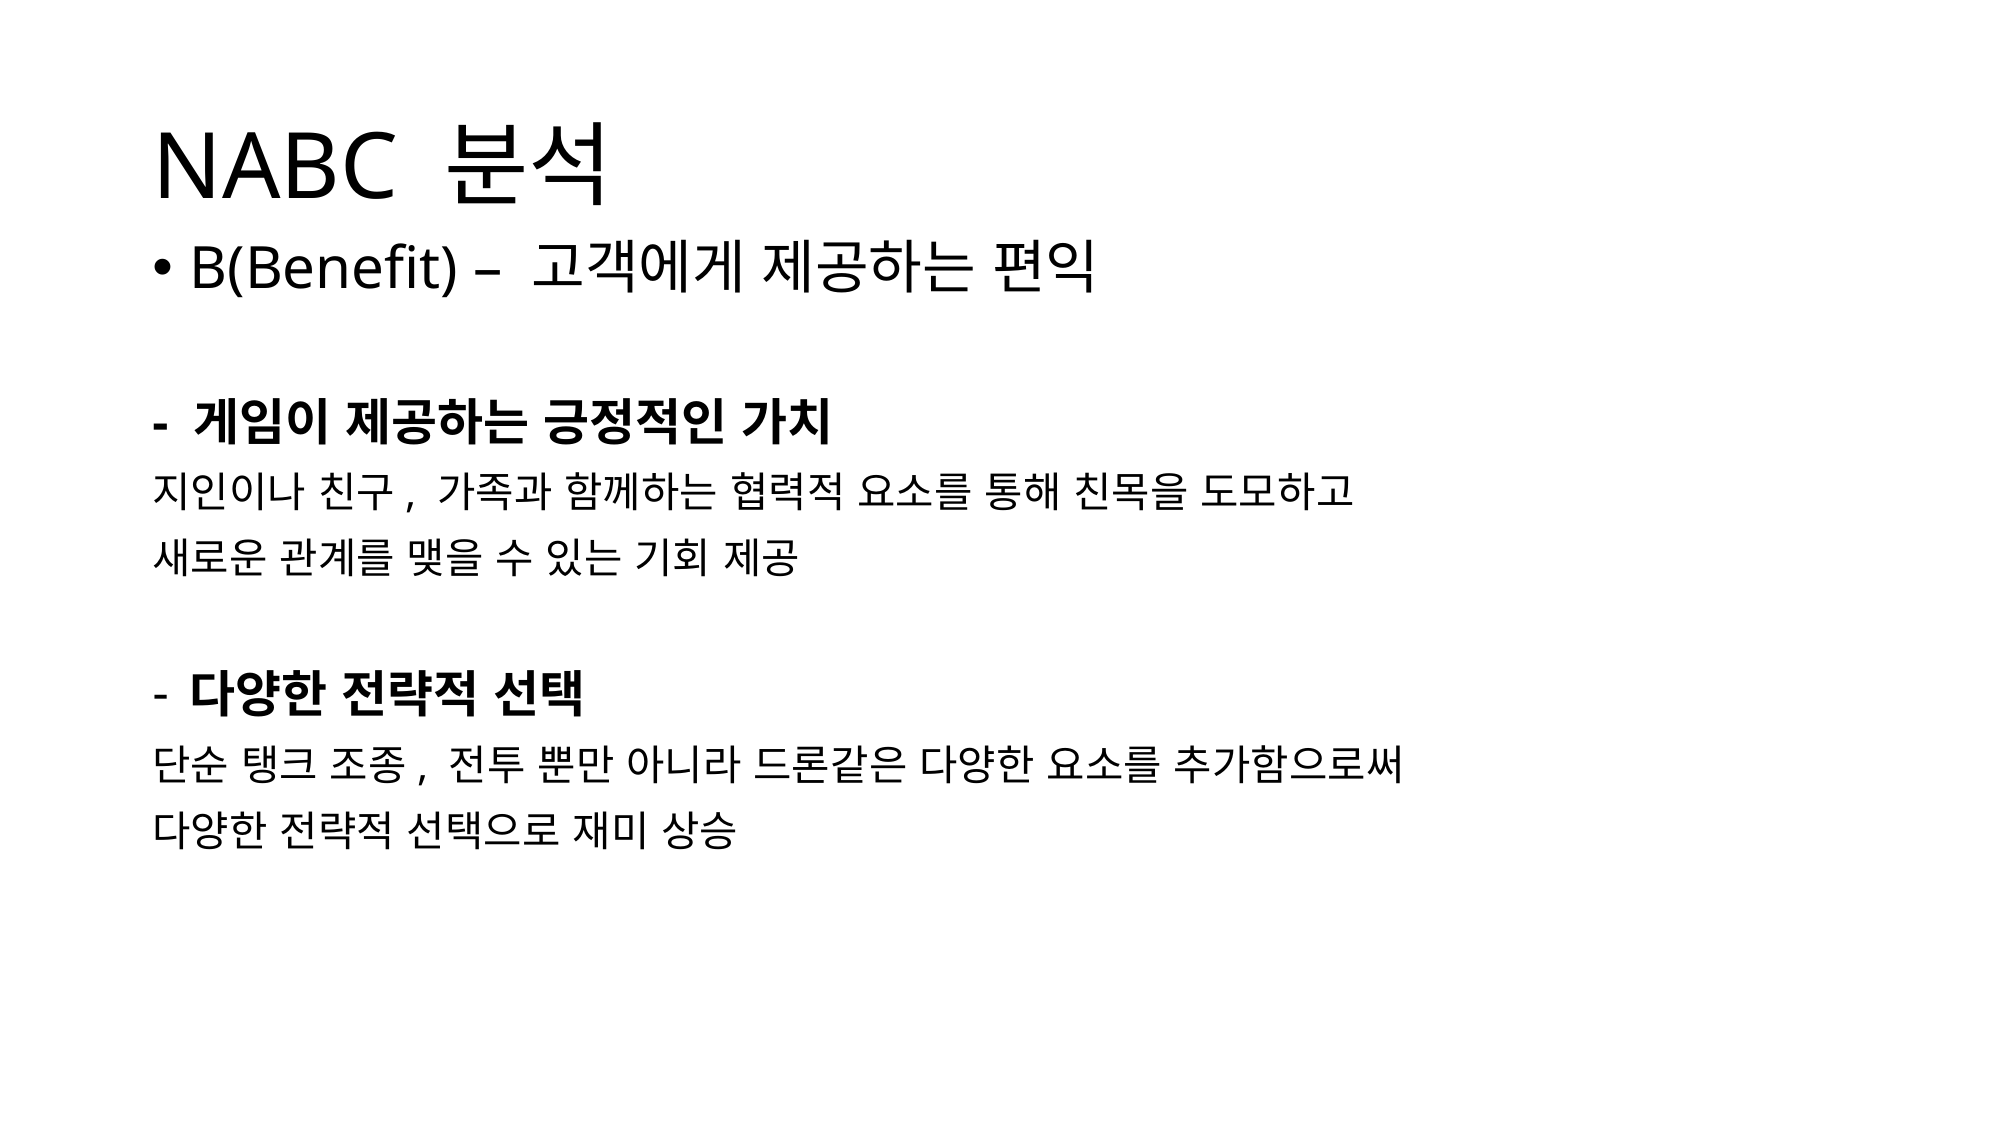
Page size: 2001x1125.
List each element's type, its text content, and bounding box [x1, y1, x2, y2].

list B(Benefit) – 고객에게 제공하는 편익 - 게임이 제공하는 긍정적인 가치 지인이나 친구, 가족과 함께하는 협력적 요소를 통해 친목을 도모하고 새로운 관계를 맺을 수 있는 기회 제공 다양한 전략적 선택 단순 탱크 조종, 전투 뿐만 아니라 드론같은 다양한 요소를 추가함으로써 다양한 전략적 선택으로 재미 상승 [137, 278, 1863, 945]
title NABC 분석 [137, 59, 1863, 278]
